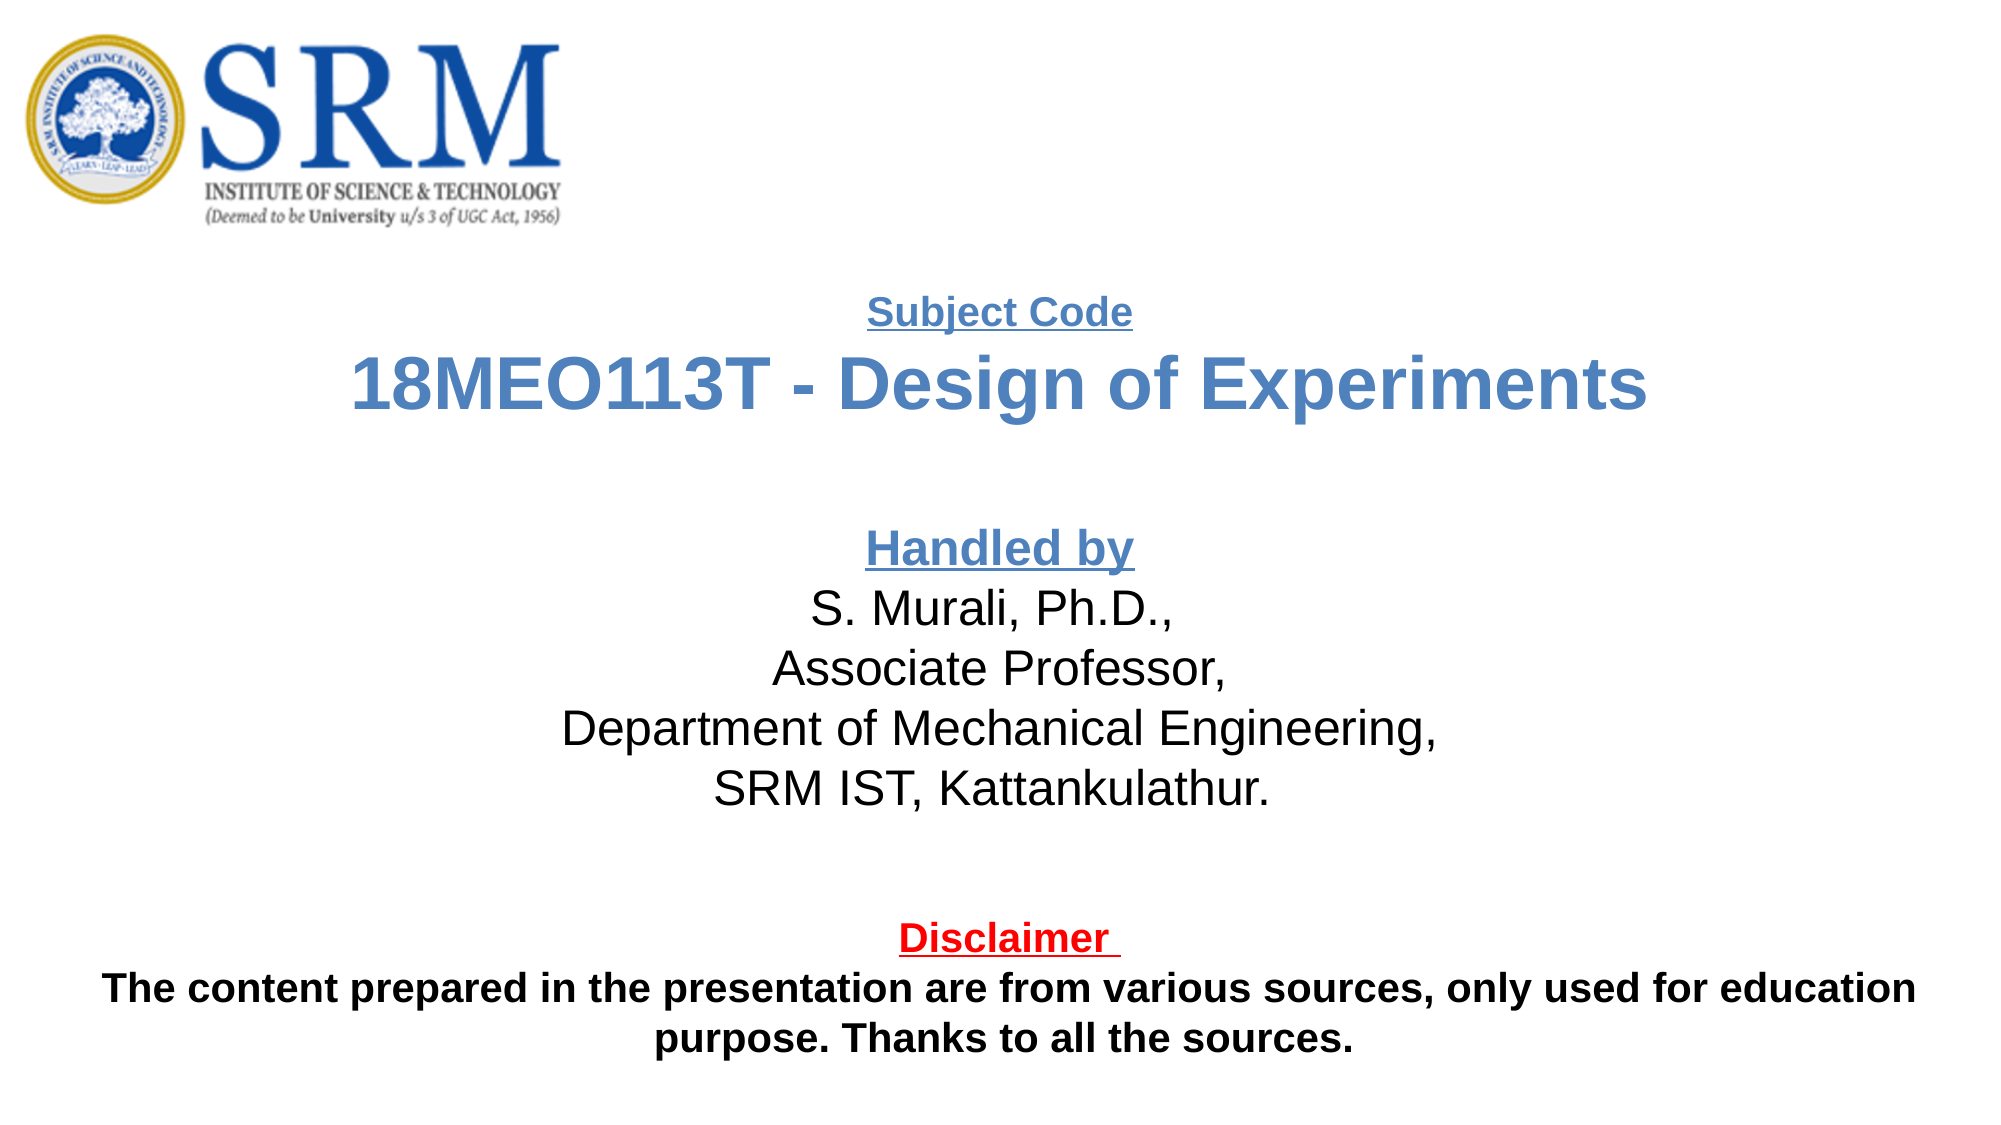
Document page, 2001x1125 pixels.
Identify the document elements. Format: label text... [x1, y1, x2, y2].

text_box Handled by S. Murali, Ph.D., Associate Professor, Department of Mechanical Engineering, SRM IST, Kattankulathur. [520, 515, 1480, 816]
text_box Disclaimer The content prepared in the presentation are from various sources, only used for education purpose. Thanks to all the sources. [19, 910, 2000, 1112]
text_box Subject Code 18MEO113T - Design of Experiments [221, 284, 1779, 425]
picture [0, 0, 581, 243]
